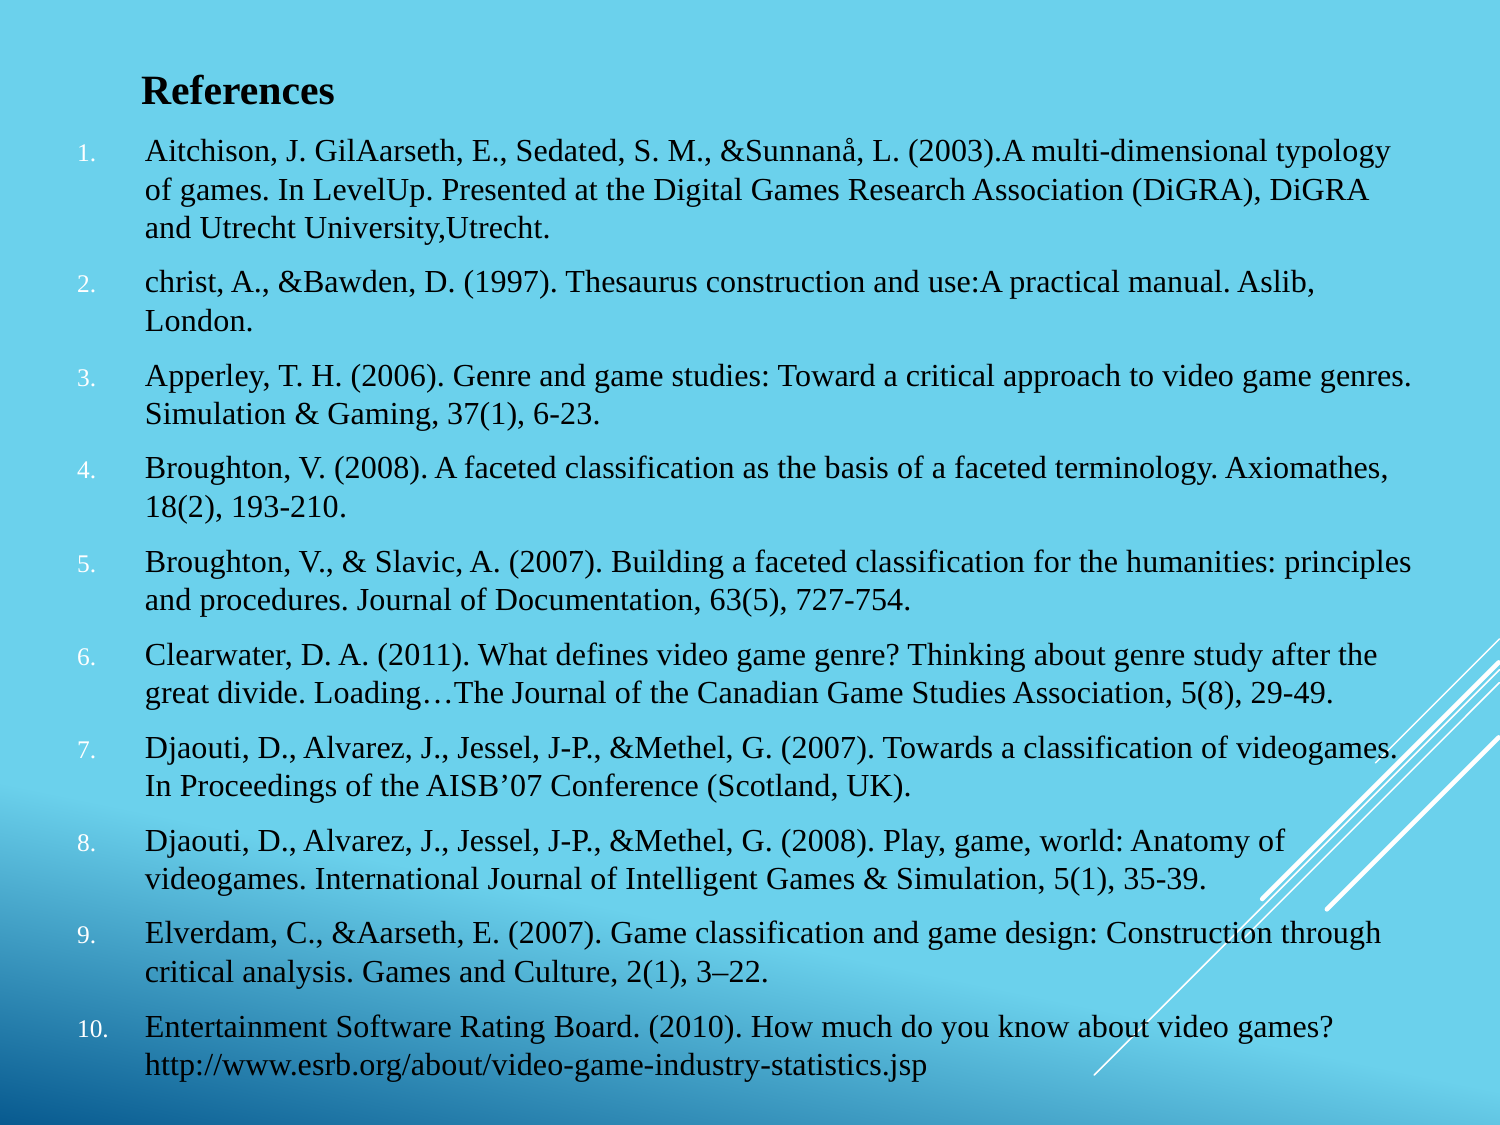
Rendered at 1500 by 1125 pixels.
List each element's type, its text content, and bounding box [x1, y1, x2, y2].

list References Aitchison, J. GilAarseth, E., Sedated, S. M., &Sunnanå, L. (2003).A multi-dimensional typology of games. In LevelUp. Presented at the Digital Games Research Association (DiGRA), DiGRA and Utrecht University,Utrecht. christ, A., &Bawden, D. (1997). Thesaurus construction and use:A practical manual. Aslib, London. Apperley, T. H. (2006). Genre and game studies: Toward a critical approach to video game genres. Simulation & Gaming, 37(1), 6-23. Broughton, V. (2008). A faceted classification as the basis of a faceted terminology. Axiomathes, 18(2), 193-210. Broughton, V., & Slavic, A. (2007). Building a faceted classification for the humanities: principles and procedures. Journal of Documentation, 63(5), 727-754. Clearwater, D. A. (2011). What defines video game genre? Thinking about genre study after the great divide. Loading…The Journal of the Canadian Game Studies Association, 5(8), 29-49. Djaouti, D., Alvarez, J., Jessel, J-P., &Methel, G. (2007). Towards a classification of videogames. In Proceedings of the AISB’07 Conference (Scotland, UK). Djaouti, D., Alvarez, J., Jessel, J-P., &Methel, G. (2008). Play, game, world: Anatomy of videogames. International Journal of Intelligent Games & Simulation, 5(1), 35-39. Elverdam, C., &Aarseth, E. (2007). Game classification and game design: Construction through critical analysis. Games and Culture, 2(1), 3–22. Entertainment Software Rating Board. (2010). How much do you know about video games? http://www.esrb.org/about/video-game-industry-statistics.jsp [62, 50, 1439, 1095]
